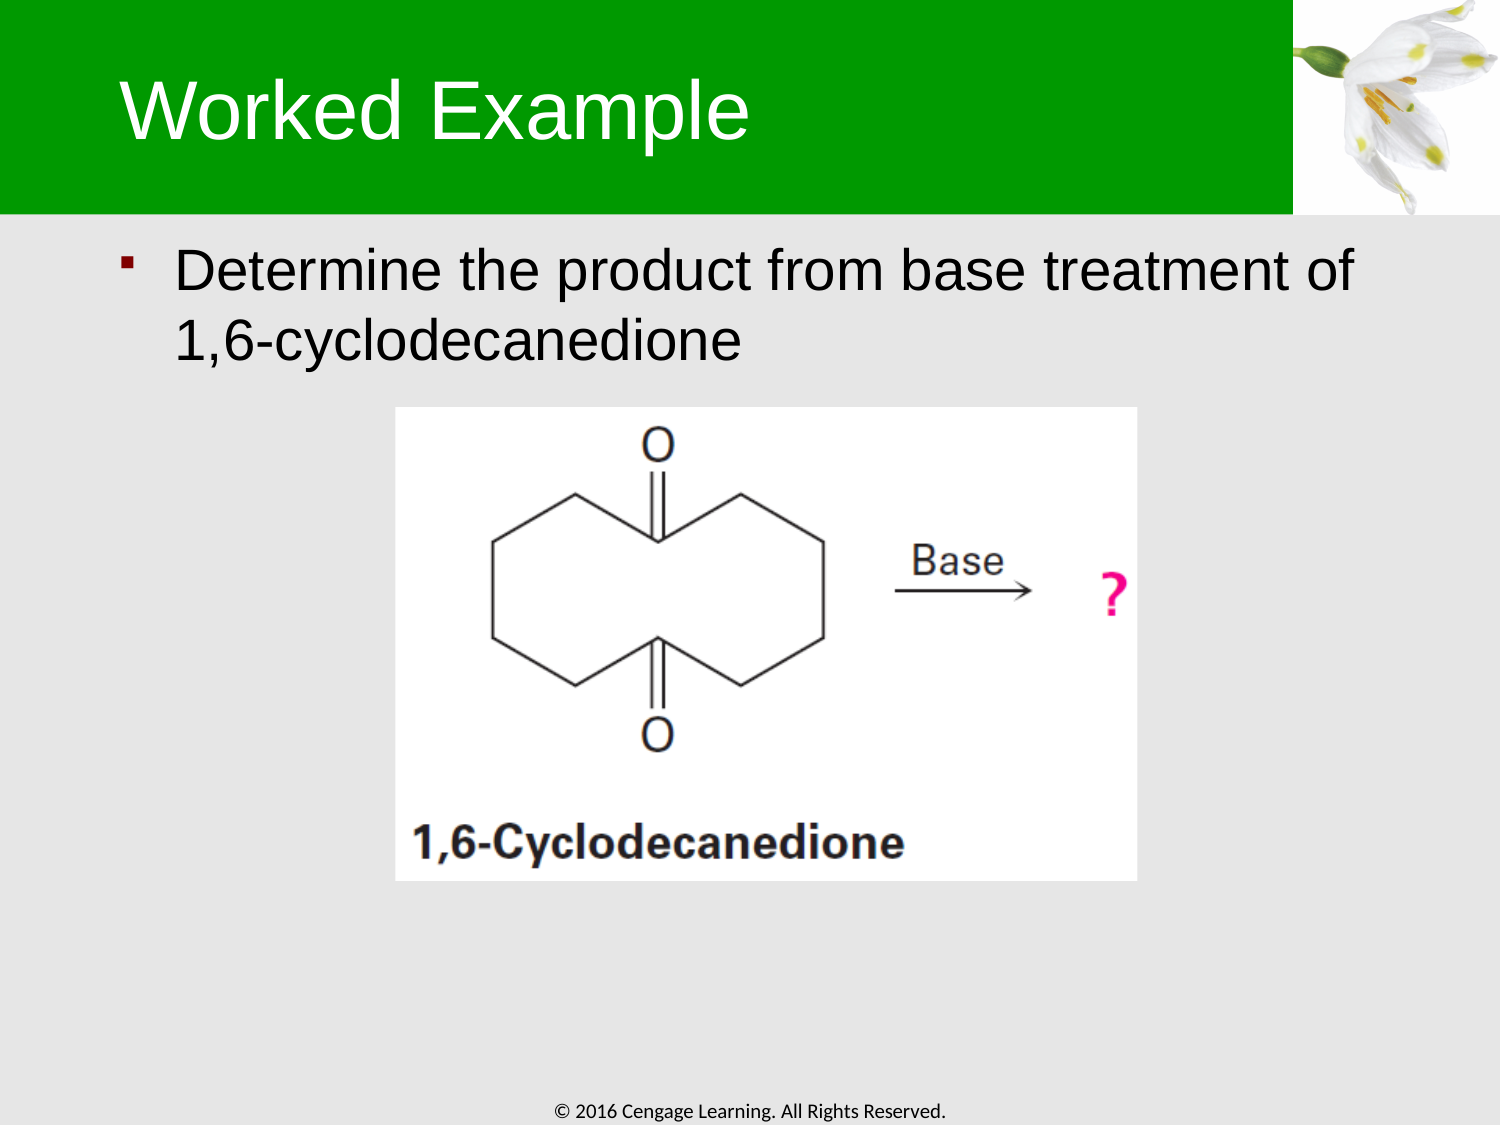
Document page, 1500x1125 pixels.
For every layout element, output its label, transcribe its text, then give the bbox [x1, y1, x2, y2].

title Worked Example [102, 0, 1288, 213]
list Determine the product from base treatment of 1,6-cyclodecanedione [103, 224, 1450, 1063]
picture [1293, 0, 1500, 215]
picture [394, 406, 1138, 881]
